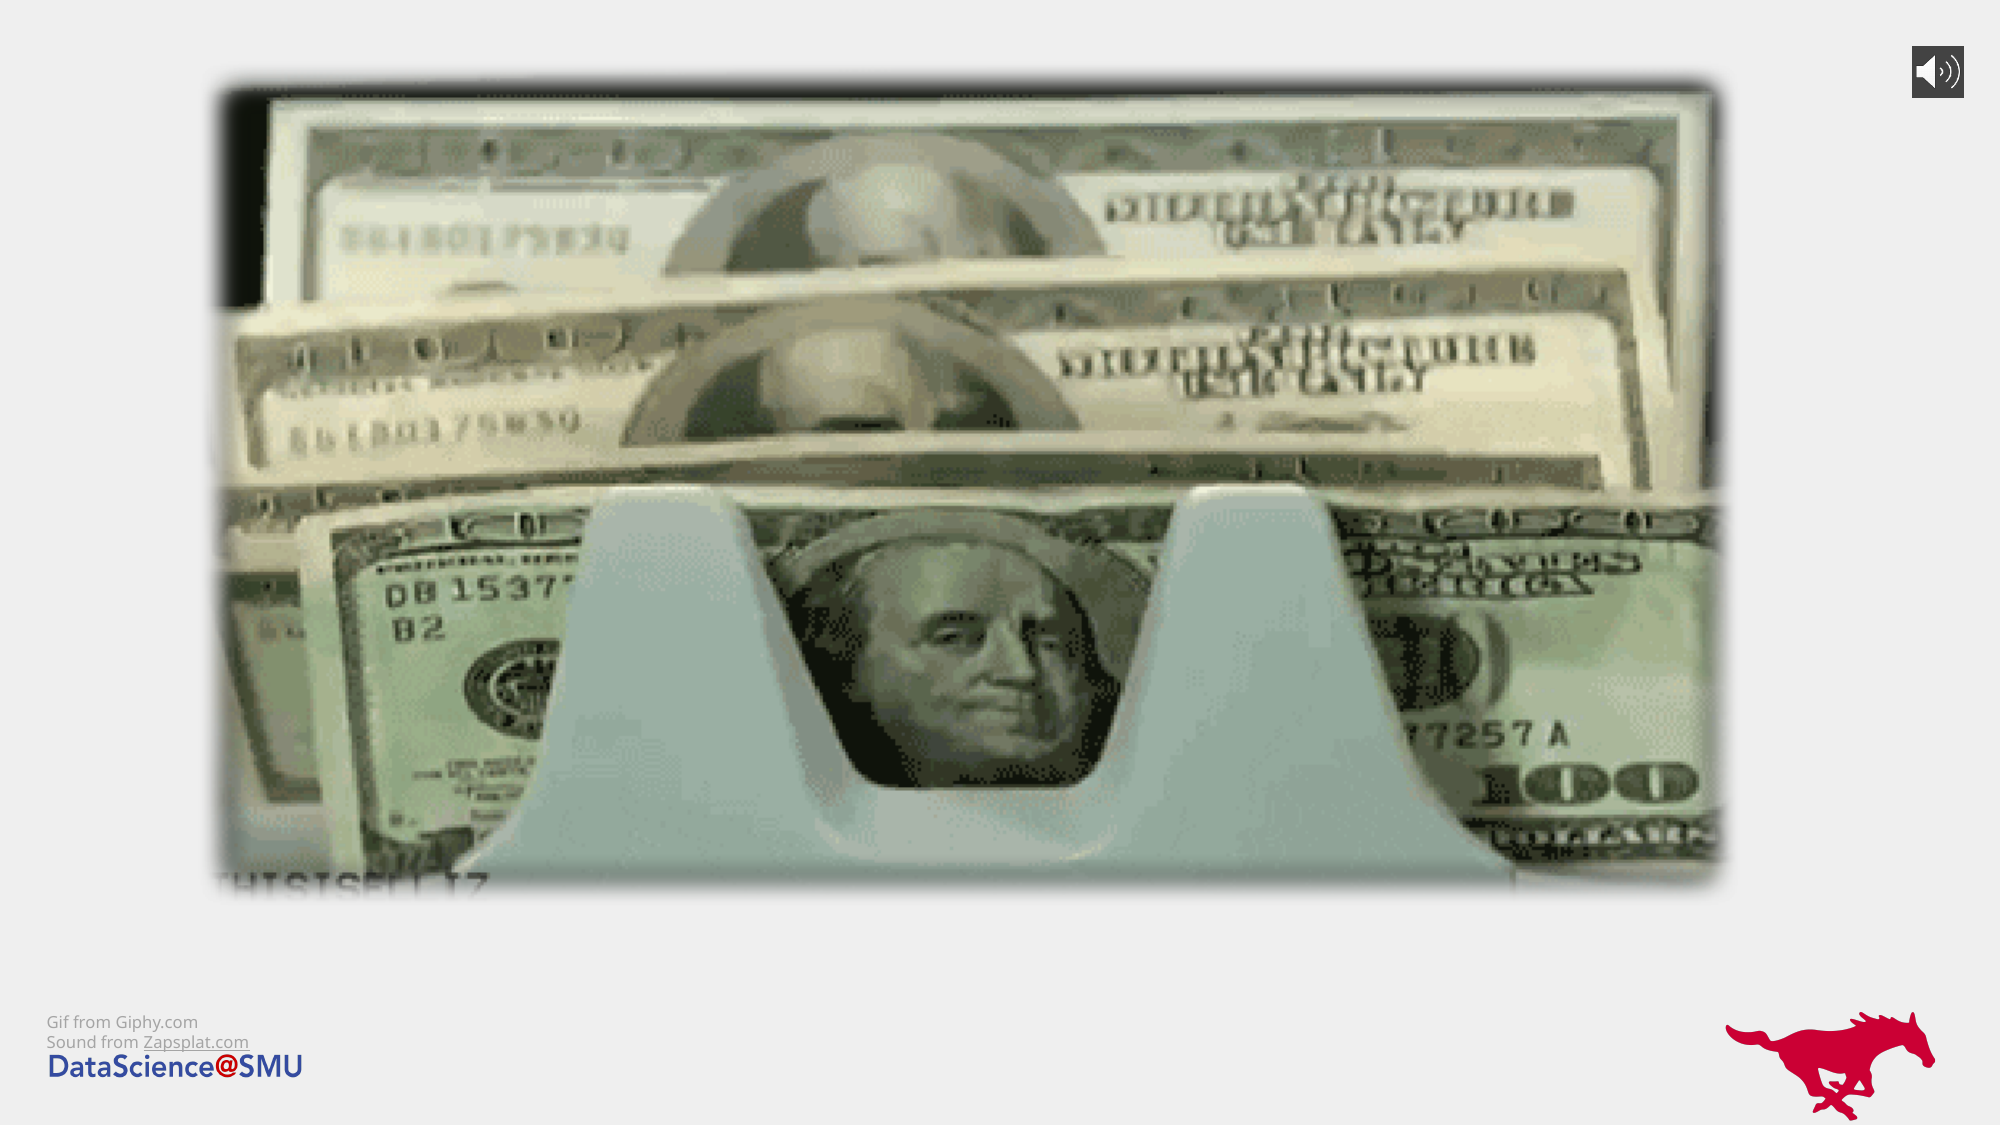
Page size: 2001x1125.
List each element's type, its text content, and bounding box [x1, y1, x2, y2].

text_box Gif from Giphy.com Sound from Zapsplat.com [31, 1004, 276, 1063]
picture [1911, 45, 1965, 98]
picture [1725, 1011, 1936, 1121]
picture [35, 979, 313, 1125]
picture [205, 68, 1735, 903]
